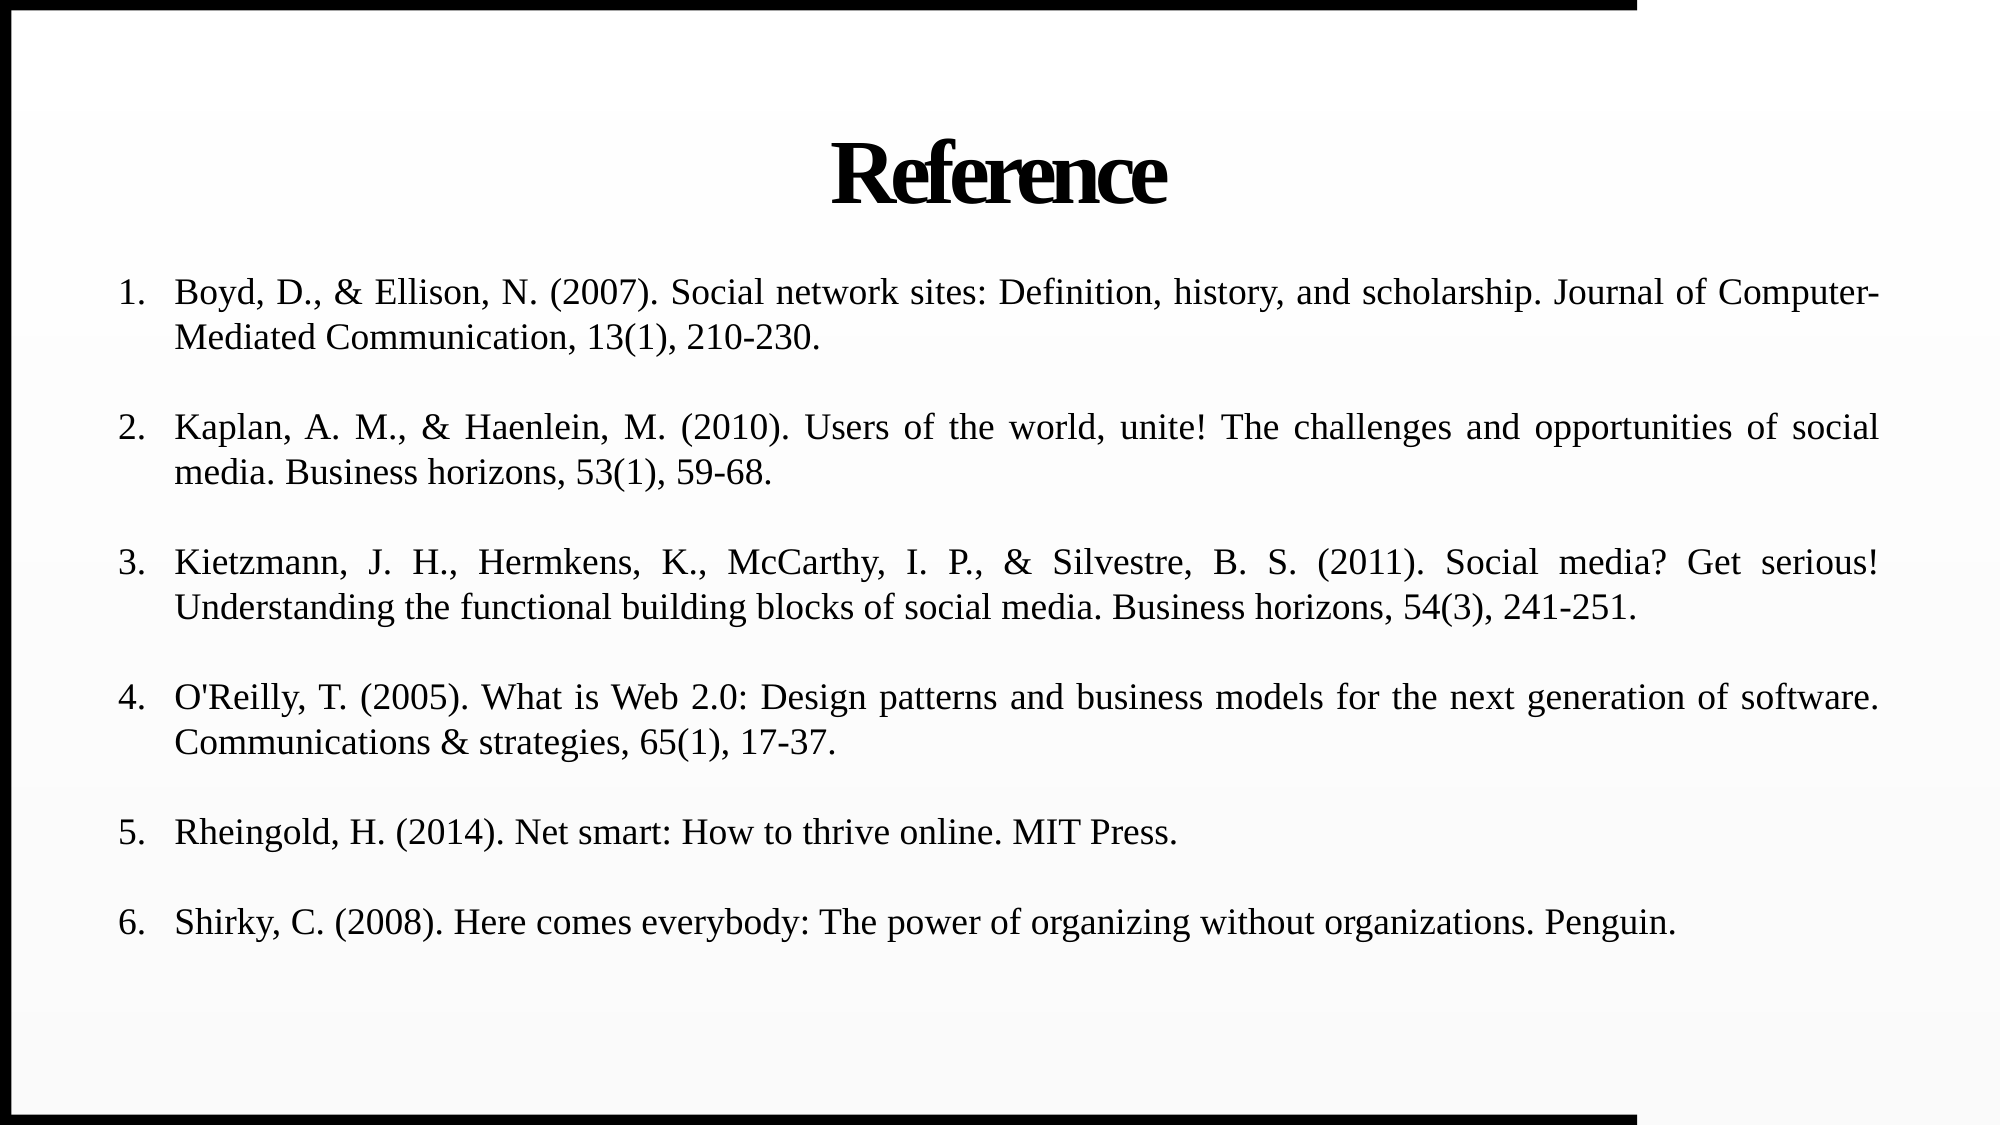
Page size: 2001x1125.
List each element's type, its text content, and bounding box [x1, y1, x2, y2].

title Reference [151, 71, 1850, 259]
text_box Boyd, D., & Ellison, N. (2007). Social network sites: Definition, history, and scholarship. Journal of Computer-Mediated Communication, 13(1), 210-230. Kaplan, A. M., & Haenlein, M. (2010). Users of the world, unite! The challenges and opportunities of social media. Business horizons, 53(1), 59-68. Kietzmann, J. H., Hermkens, K., McCarthy, I. P., & Silvestre, B. S. (2011). Social media? Get serious! Understanding the functional building blocks of social media. Business horizons, 54(3), 241-251. O'Reilly, T. (2005). What is Web 2.0: Design patterns and business models for the next generation of software. Communications & strategies, 65(1), 17-37. Rheingold, H. (2014). Net smart: How to thrive online. MIT Press. Shirky, C. (2008). Here comes everybody: The power of organizing without organizations. Penguin. [103, 259, 1897, 950]
